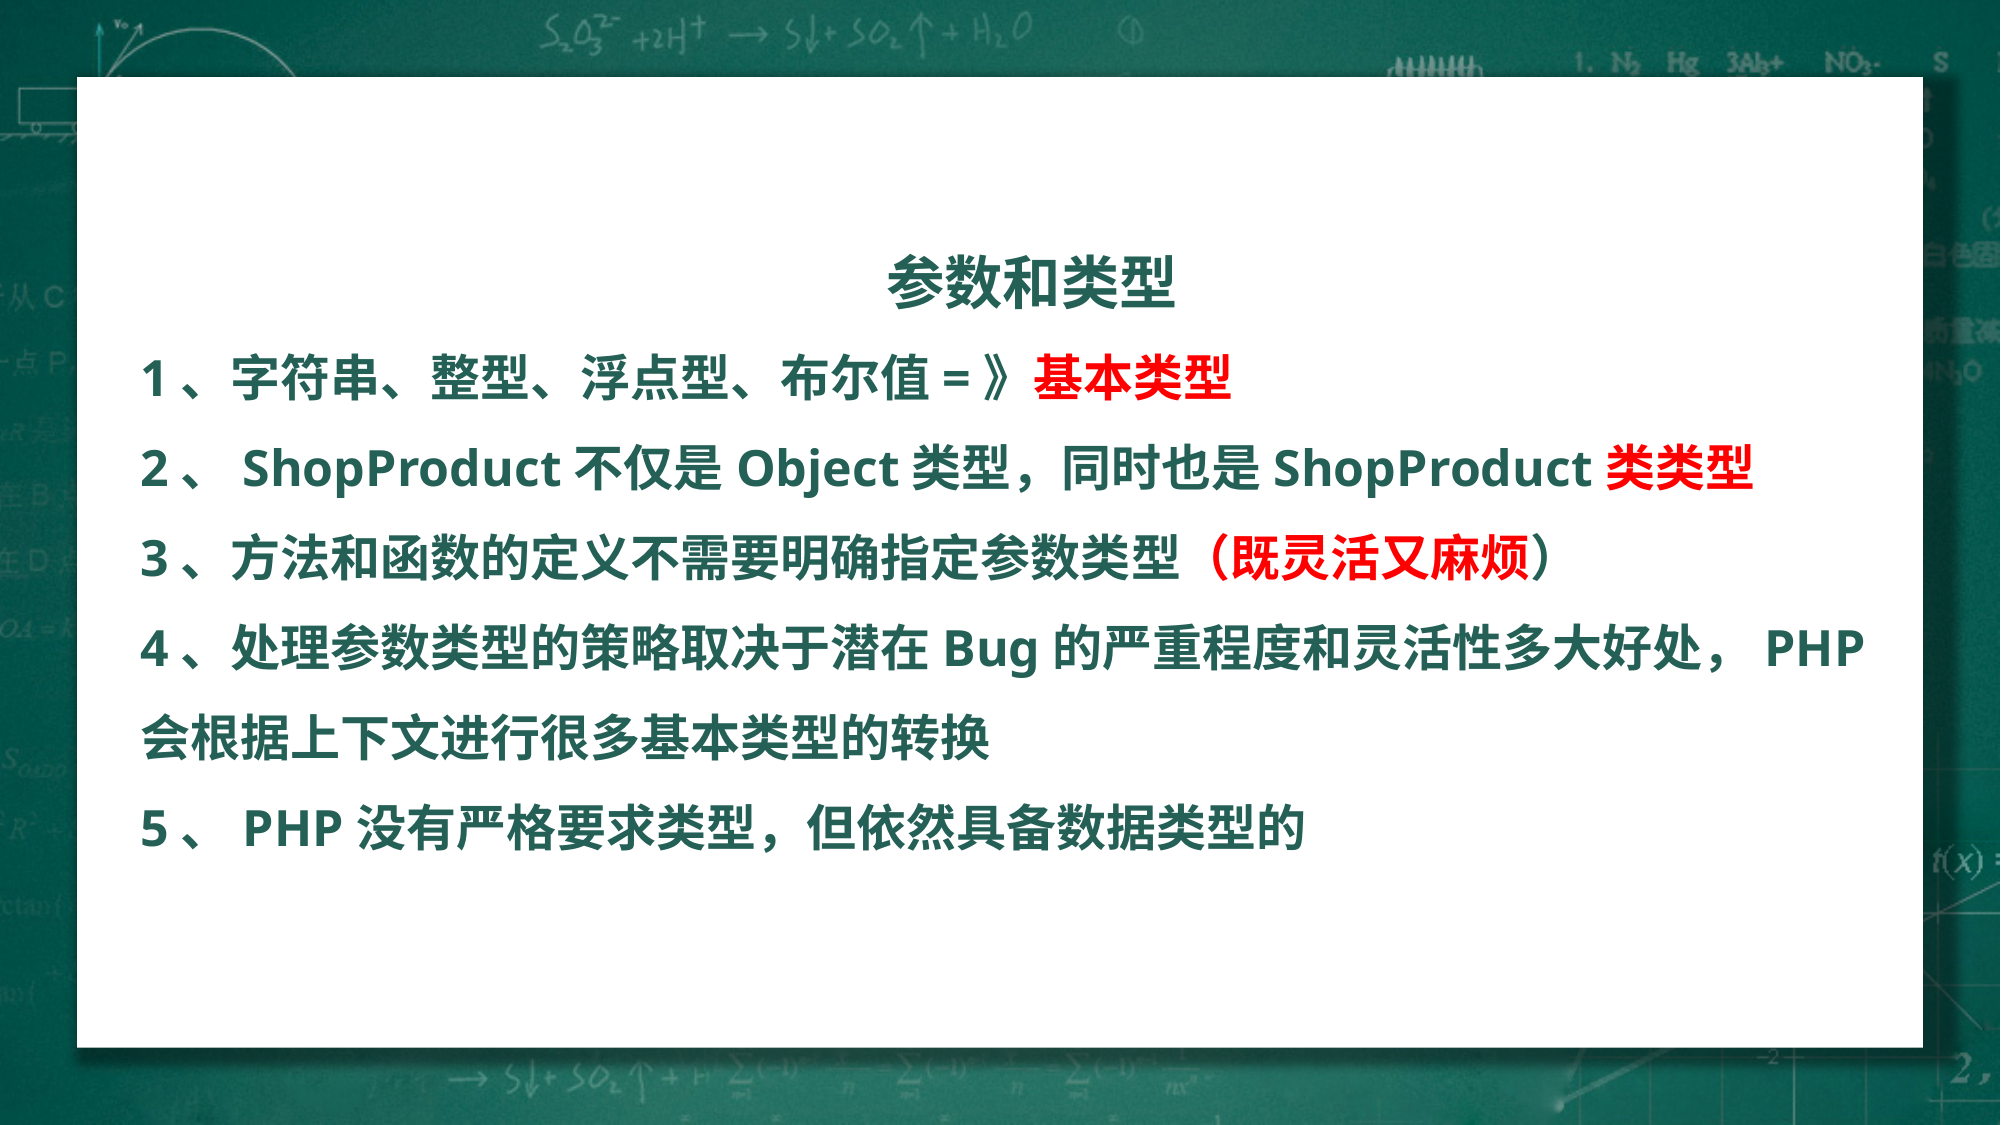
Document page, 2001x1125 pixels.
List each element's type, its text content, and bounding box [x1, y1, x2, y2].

picture [0, 0, 2000, 1125]
text_box 参数和类型 1、字符串、整型、浮点型、布尔值=》基本类型 2、ShopProduct不仅是Object类型，同时也是ShopProduct类类型 3、方法和函数的定义不需要明确指定参数类型（既灵活又麻烦） 4、处理参数类型的策略取决于潜在Bug的严重程度和灵活性多大好处，PHP会根据上下文进行很多基本类型的转换 5、PHP没有严格要求类型，但依然具备数据类型的 [125, 203, 1939, 1125]
